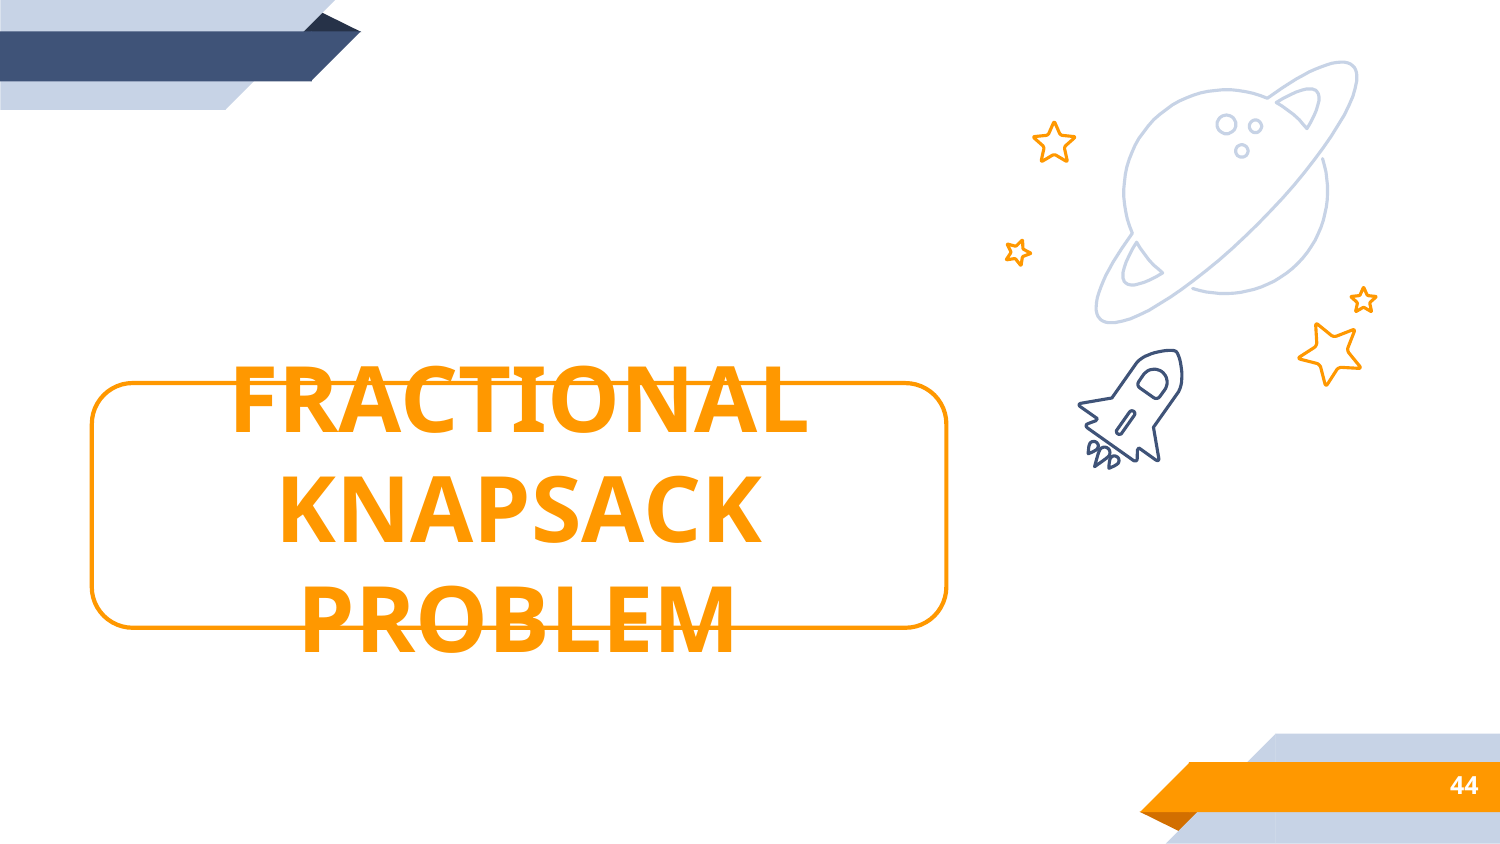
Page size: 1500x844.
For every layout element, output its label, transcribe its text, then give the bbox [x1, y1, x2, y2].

title FRACTIONAL KNAPSACK PROBLEM [62, 410, 976, 601]
slide_number 44 [1249, 760, 1494, 813]
text_box [92, 380, 947, 410]
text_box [1095, 61, 1357, 323]
text_box [92, 601, 946, 630]
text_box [1080, 356, 1189, 464]
